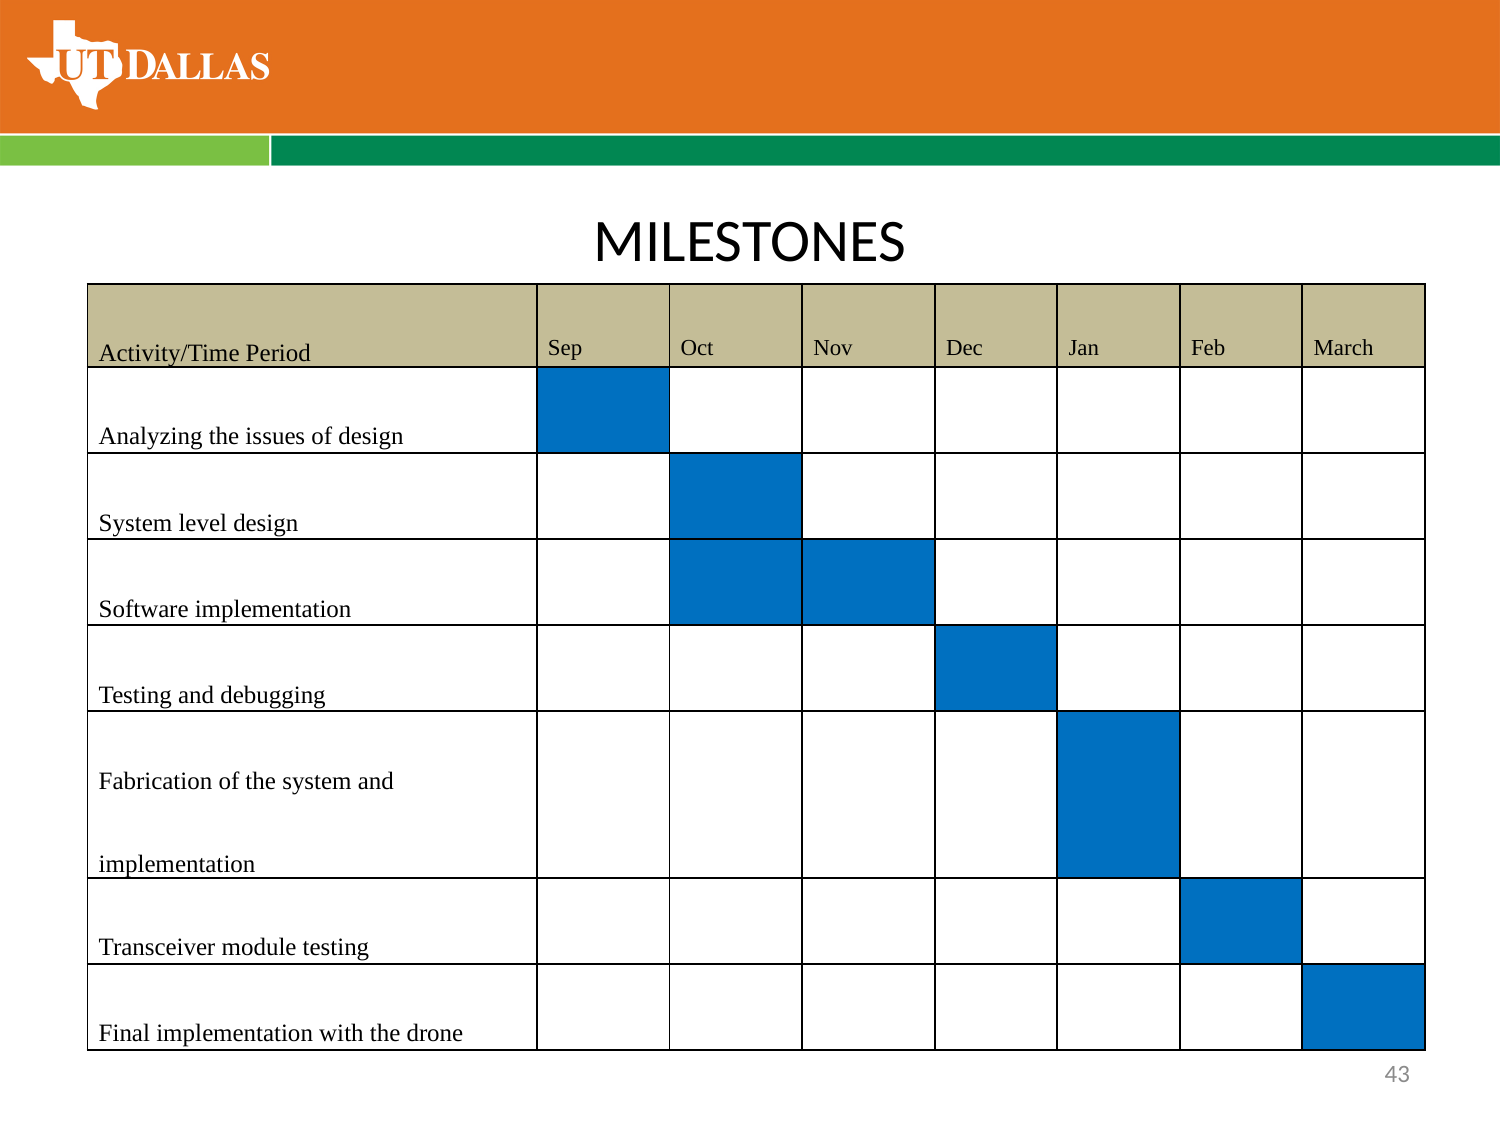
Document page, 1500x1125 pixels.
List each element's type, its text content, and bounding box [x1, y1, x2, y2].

table_header Nov [803, 285, 934, 366]
table_cell [1303, 712, 1424, 877]
table_cell Final implementation with the drone [88, 965, 536, 1049]
table_cell [936, 626, 1056, 710]
table_cell [1303, 879, 1424, 963]
table_cell [1303, 965, 1424, 1049]
table_cell [1181, 712, 1301, 877]
table_cell [1303, 626, 1424, 710]
table_cell [1058, 540, 1179, 624]
table_cell [936, 879, 1056, 963]
table_cell [1181, 368, 1301, 452]
table_cell [1058, 712, 1179, 877]
slide_number 43 [1074, 1051, 1425, 1103]
table_cell [670, 965, 801, 1049]
table_cell [936, 540, 1056, 624]
table_cell [670, 879, 801, 963]
table_cell [1058, 368, 1179, 452]
table_cell [1181, 540, 1301, 624]
table_header Feb [1181, 285, 1301, 366]
table_cell [538, 454, 669, 538]
table_cell Testing and debugging [88, 626, 536, 710]
table_cell [936, 368, 1056, 452]
table_cell [1303, 454, 1424, 538]
table_cell [803, 879, 934, 963]
table_header March [1303, 285, 1424, 366]
table_cell [1058, 965, 1179, 1049]
table_cell System level design [88, 454, 536, 538]
table_cell Transceiver module testing [88, 879, 536, 963]
table_cell [670, 368, 801, 452]
table_cell Analyzing the issues of design [88, 368, 536, 452]
table_cell [1181, 454, 1301, 538]
table_cell [1181, 965, 1301, 1049]
table_cell [538, 712, 669, 877]
table_cell [803, 454, 934, 538]
table_cell [538, 879, 669, 963]
table_cell [1303, 540, 1424, 624]
table_cell [538, 965, 669, 1049]
table_cell [538, 368, 669, 452]
table_cell [670, 540, 801, 624]
table_cell [936, 965, 1056, 1049]
table_header Dec [936, 285, 1056, 366]
table_cell [670, 712, 801, 877]
picture [0, 0, 1500, 1125]
table_cell [1181, 626, 1301, 710]
table_cell [1303, 368, 1424, 452]
table_cell [936, 454, 1056, 538]
table_header Oct [670, 285, 801, 366]
table_header Sep [538, 285, 669, 366]
table_cell [1058, 879, 1179, 963]
table_cell [538, 626, 669, 710]
table_header Activity/Time Period [88, 285, 536, 366]
table_cell [1058, 454, 1179, 538]
table_cell [803, 368, 934, 452]
table_cell [670, 454, 801, 538]
table_header Jan [1058, 285, 1179, 366]
table_cell Fabrication of the system and implementation [88, 712, 536, 877]
table_cell [803, 965, 934, 1049]
table_cell [936, 712, 1056, 877]
table_cell [803, 712, 934, 877]
table_cell [670, 626, 801, 710]
table_cell [803, 540, 934, 624]
table_cell [1058, 626, 1179, 710]
title MILESTONES [75, 191, 1425, 284]
table_cell [1181, 879, 1301, 963]
table_cell Software implementation [88, 540, 536, 624]
table_cell [803, 626, 934, 710]
table_cell [538, 540, 669, 624]
